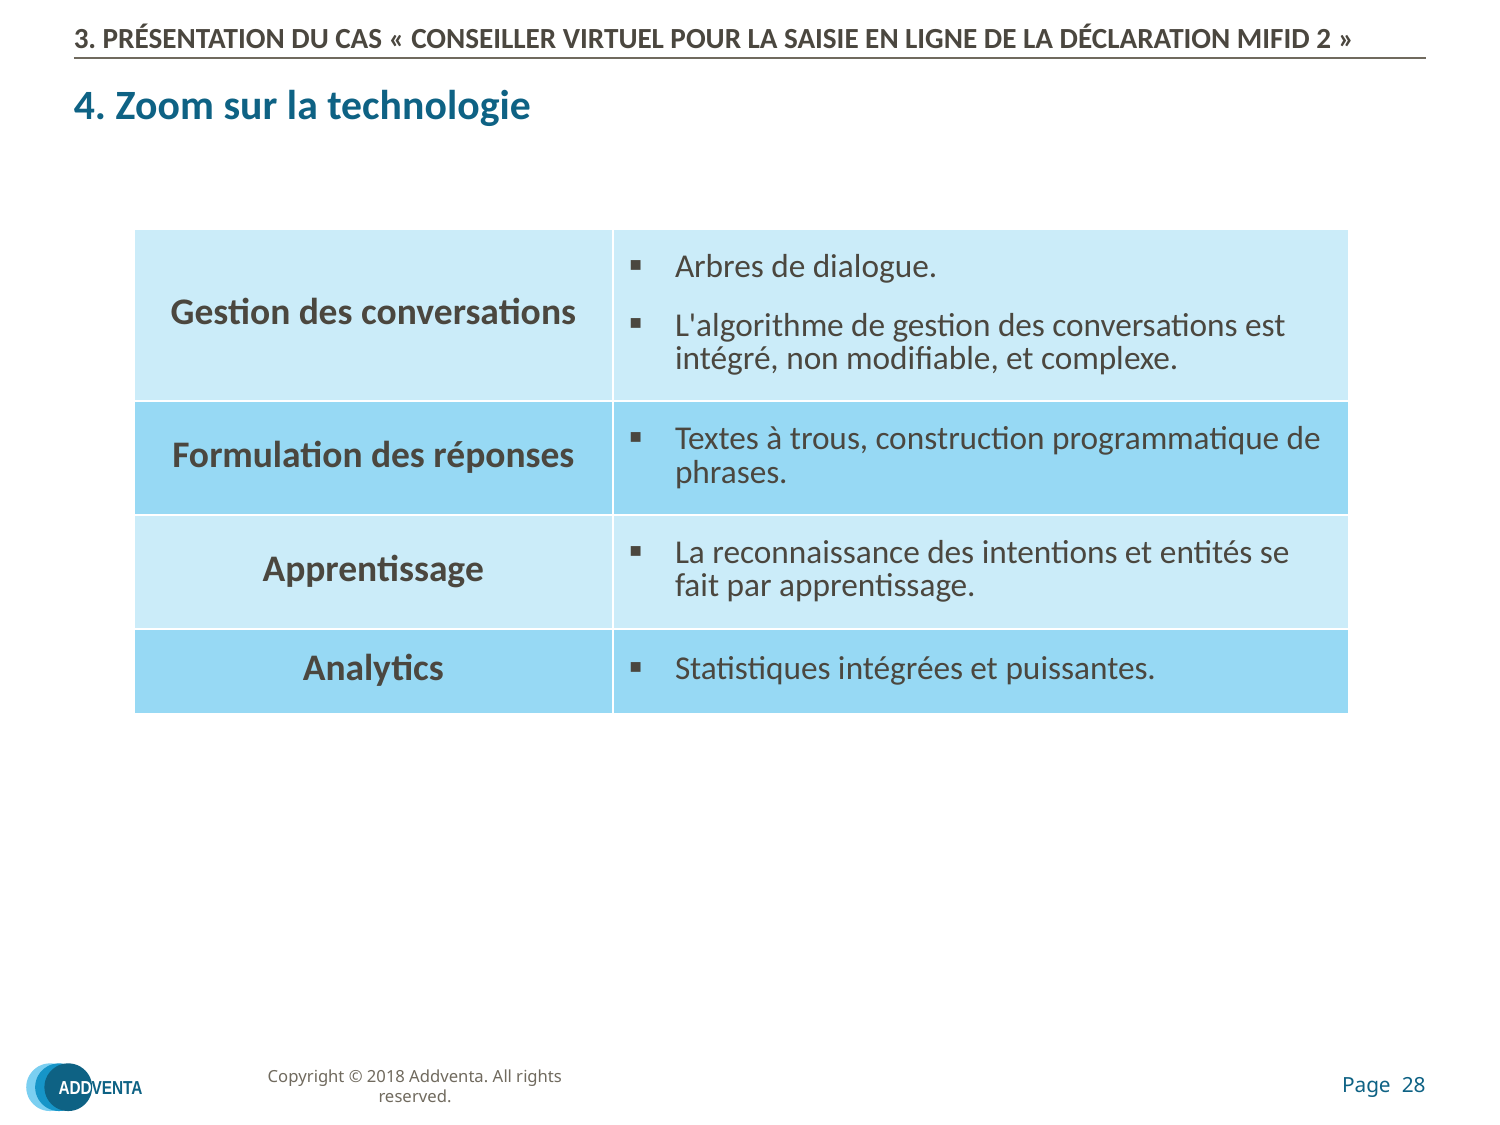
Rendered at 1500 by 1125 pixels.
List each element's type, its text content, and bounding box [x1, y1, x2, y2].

list 4. Zoom sur la technologie [73, 75, 1464, 165]
table_cell Analytics [135, 630, 612, 713]
title 3. PRÉSENTATION DU CAS « CONSEILLER VIRTUEL POUR LA SAISIE EN LIGNE DE LA DÉCLARATION MIFID 2 » [73, 15, 1500, 74]
table_cell Formulation des réponses [135, 402, 612, 514]
table_cell Statistiques intégrées et puissantes. [614, 630, 1348, 713]
table_cell Textes à trous, construction programmatique de phrases. [614, 402, 1348, 514]
table_cell La reconnaissance des intentions et entités se fait par apprentissage. [614, 516, 1348, 628]
table_header Arbres de dialogue. L'algorithme de gestion des conversations est intégré, non modifiable, et complexe. [614, 230, 1348, 400]
table_header Gestion des conversations [135, 230, 612, 400]
table_cell Apprentissage [135, 516, 612, 628]
